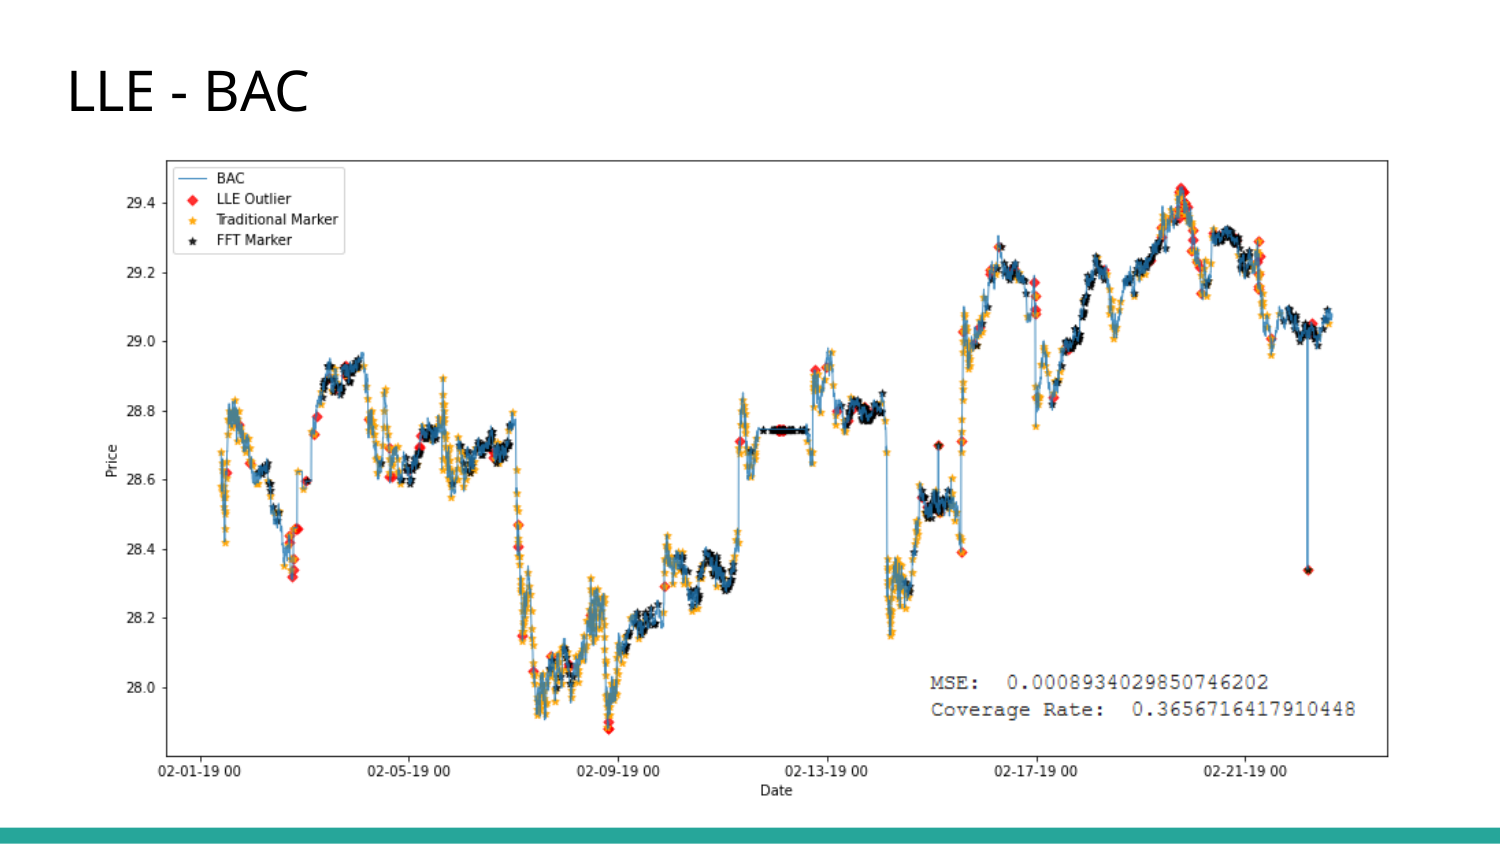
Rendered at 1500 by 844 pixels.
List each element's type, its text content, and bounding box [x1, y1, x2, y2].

picture [95, 147, 1405, 808]
title LLE - BAC [51, 40, 1449, 141]
